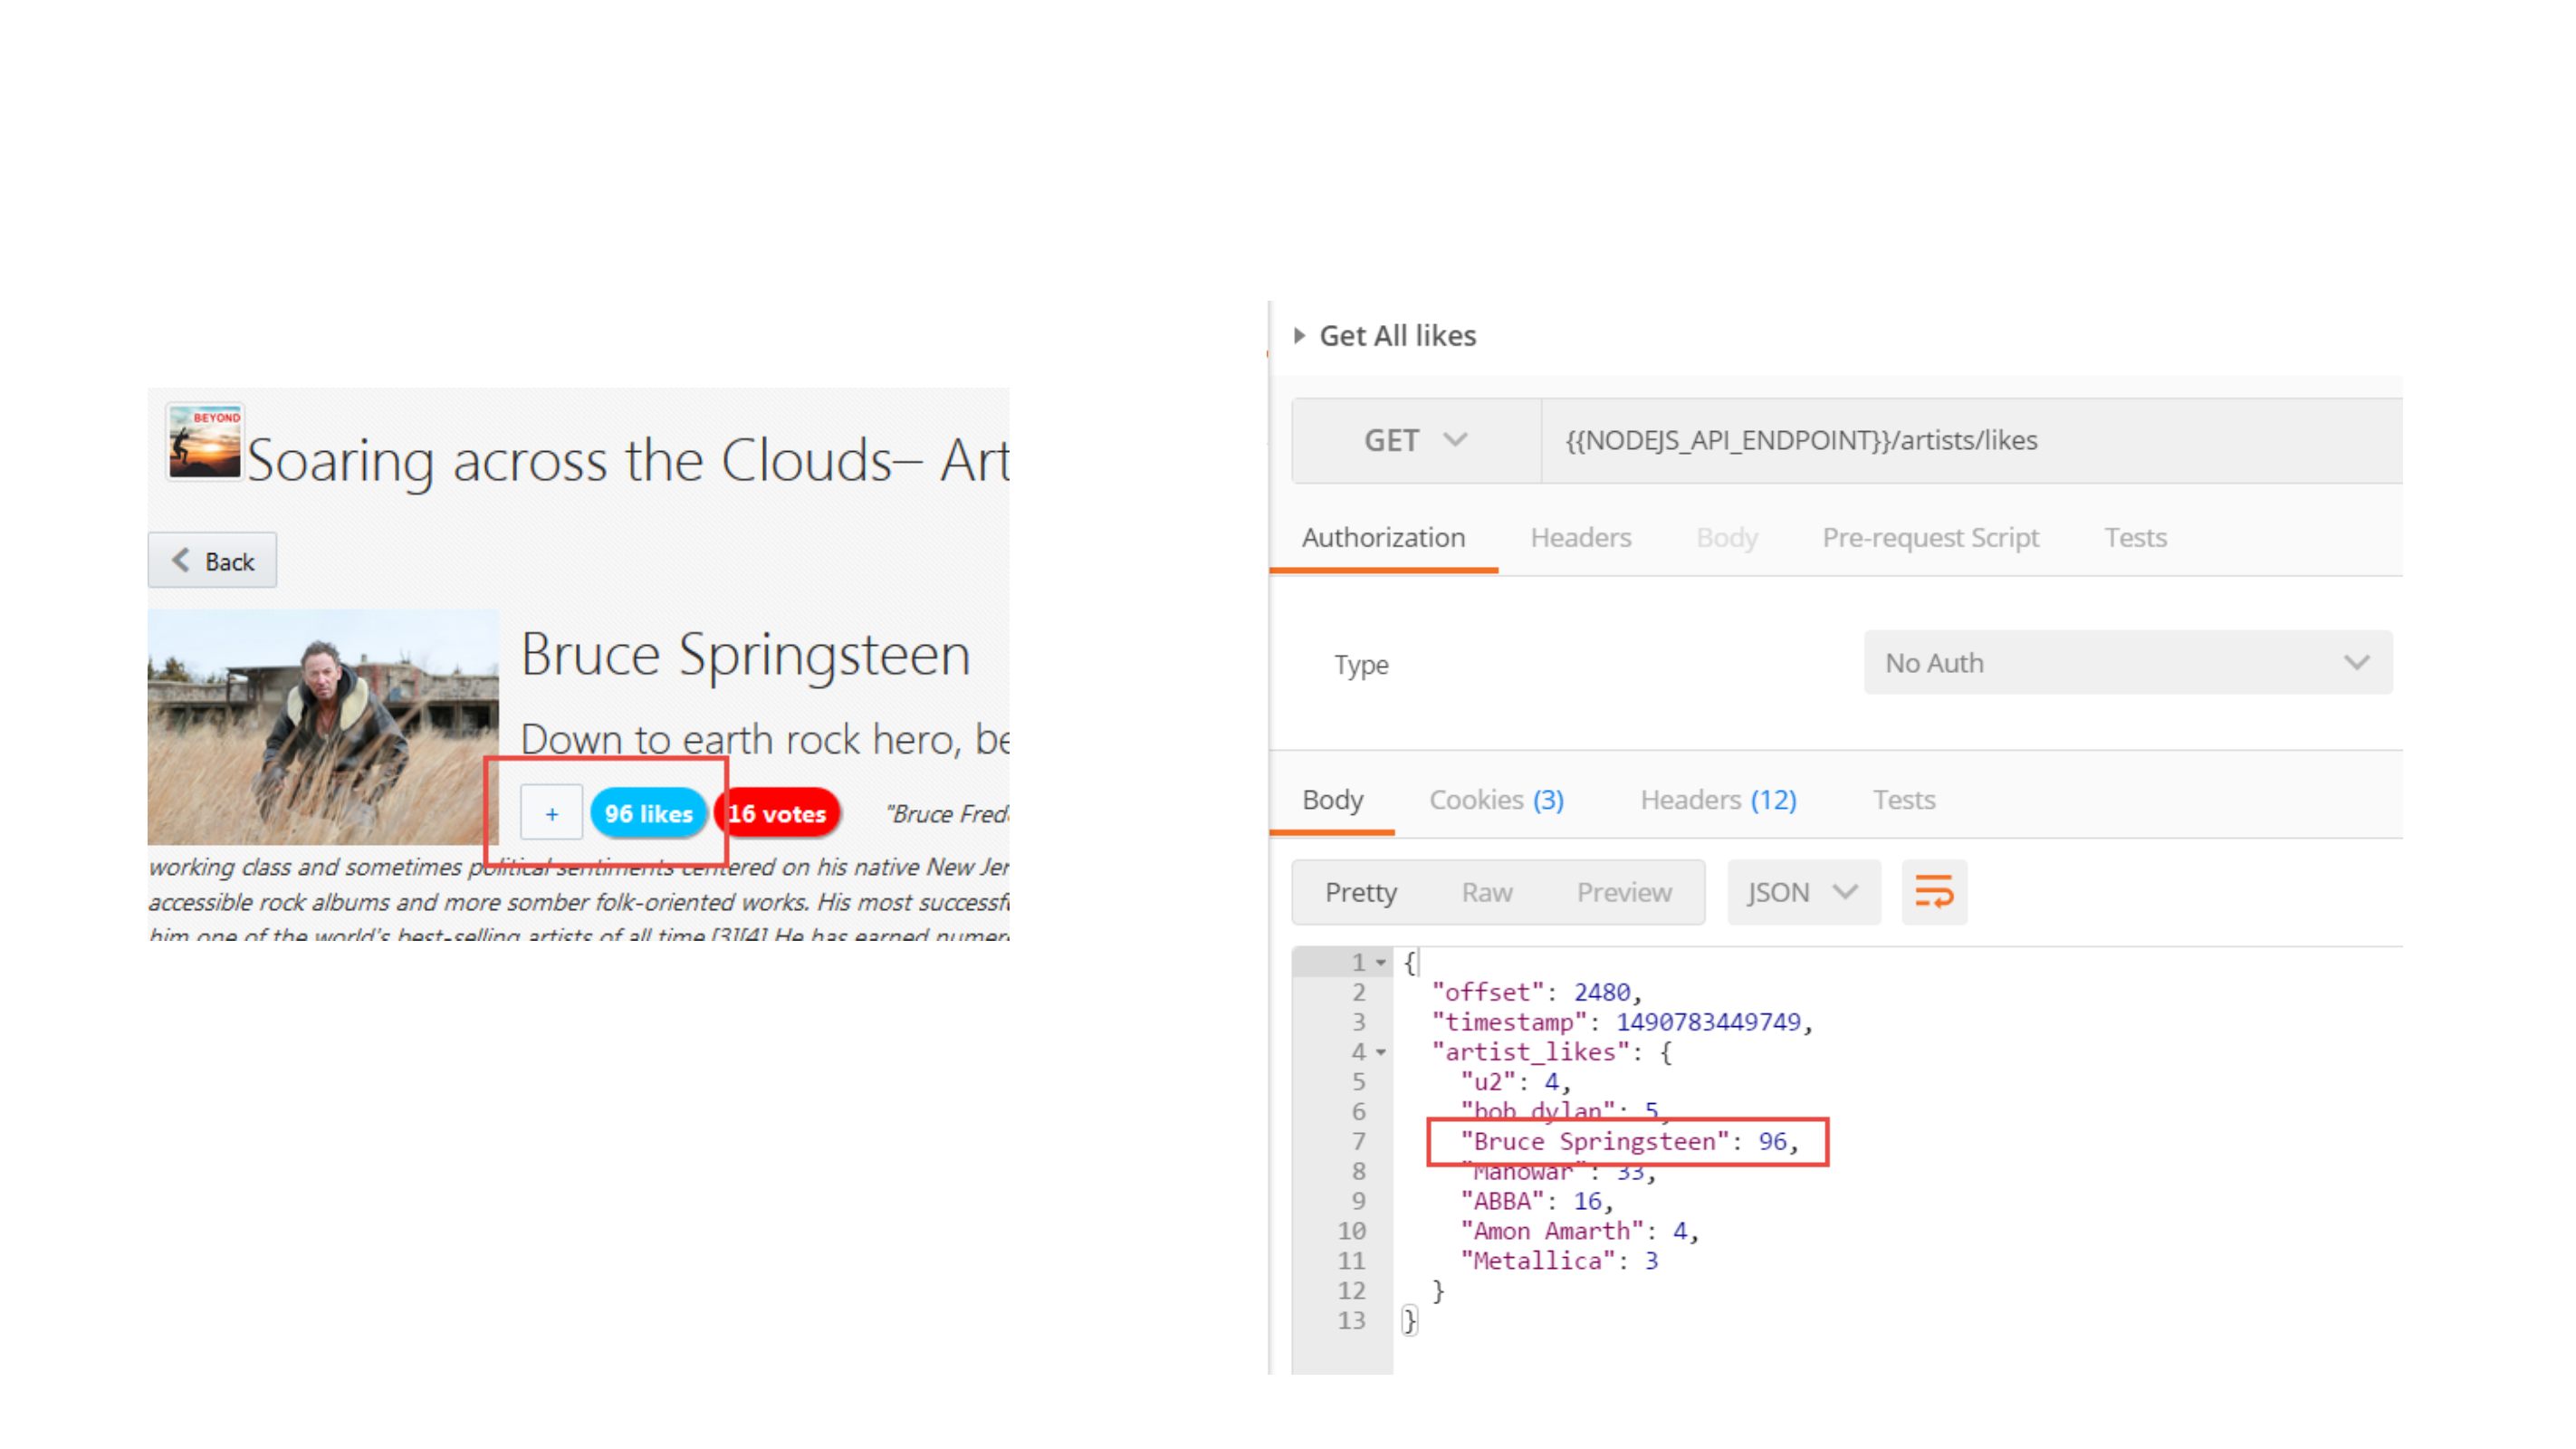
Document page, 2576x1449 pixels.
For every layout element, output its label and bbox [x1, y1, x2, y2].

picture [1267, 301, 2404, 1375]
picture [148, 388, 1010, 941]
